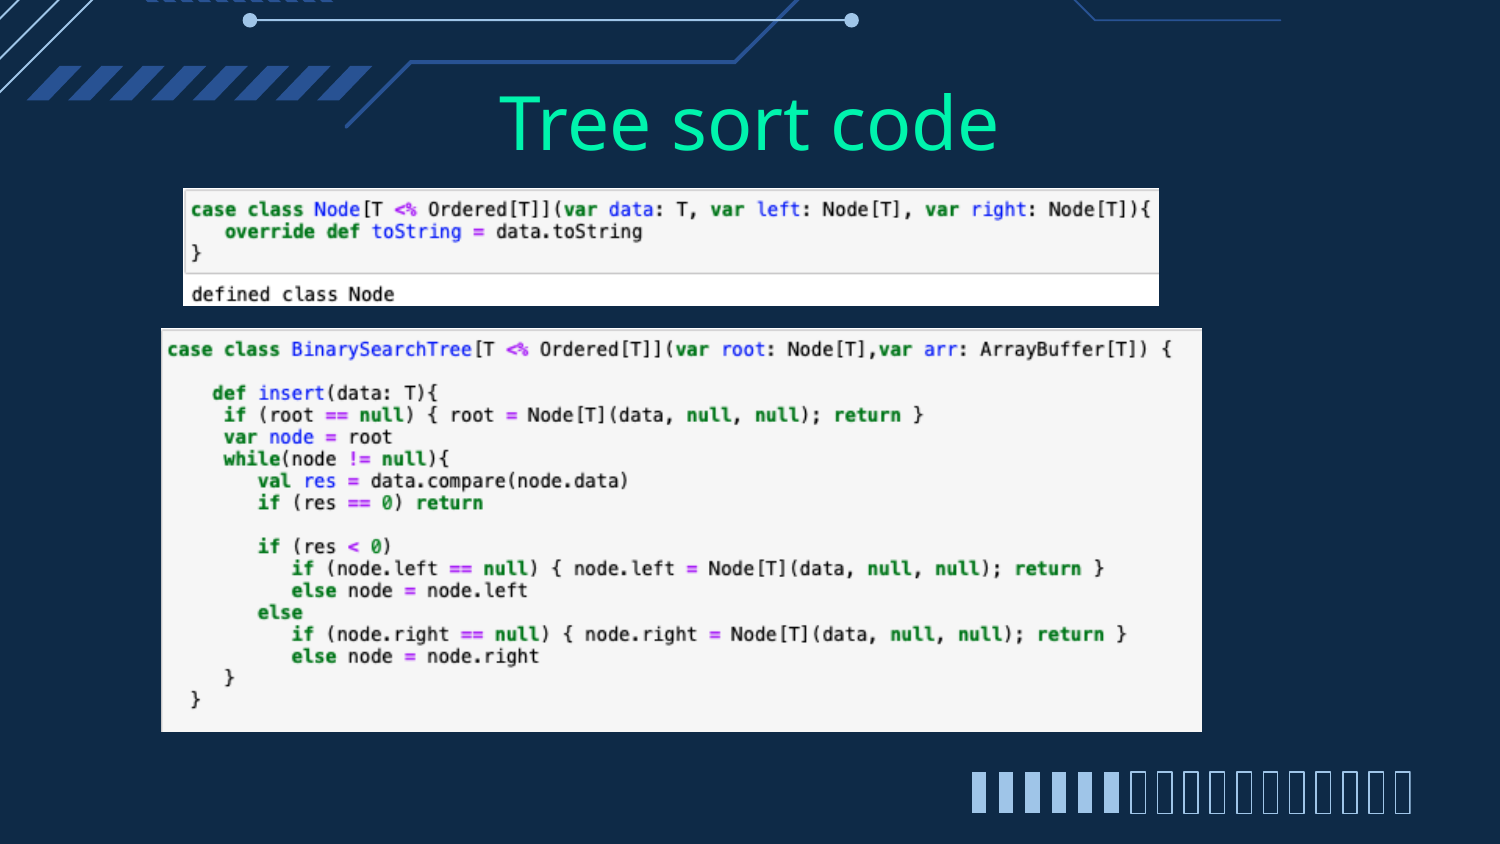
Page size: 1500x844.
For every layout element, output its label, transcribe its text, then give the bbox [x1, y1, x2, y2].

title Tree sort code [118, 75, 1382, 156]
picture [183, 188, 1160, 306]
picture [160, 328, 1203, 733]
